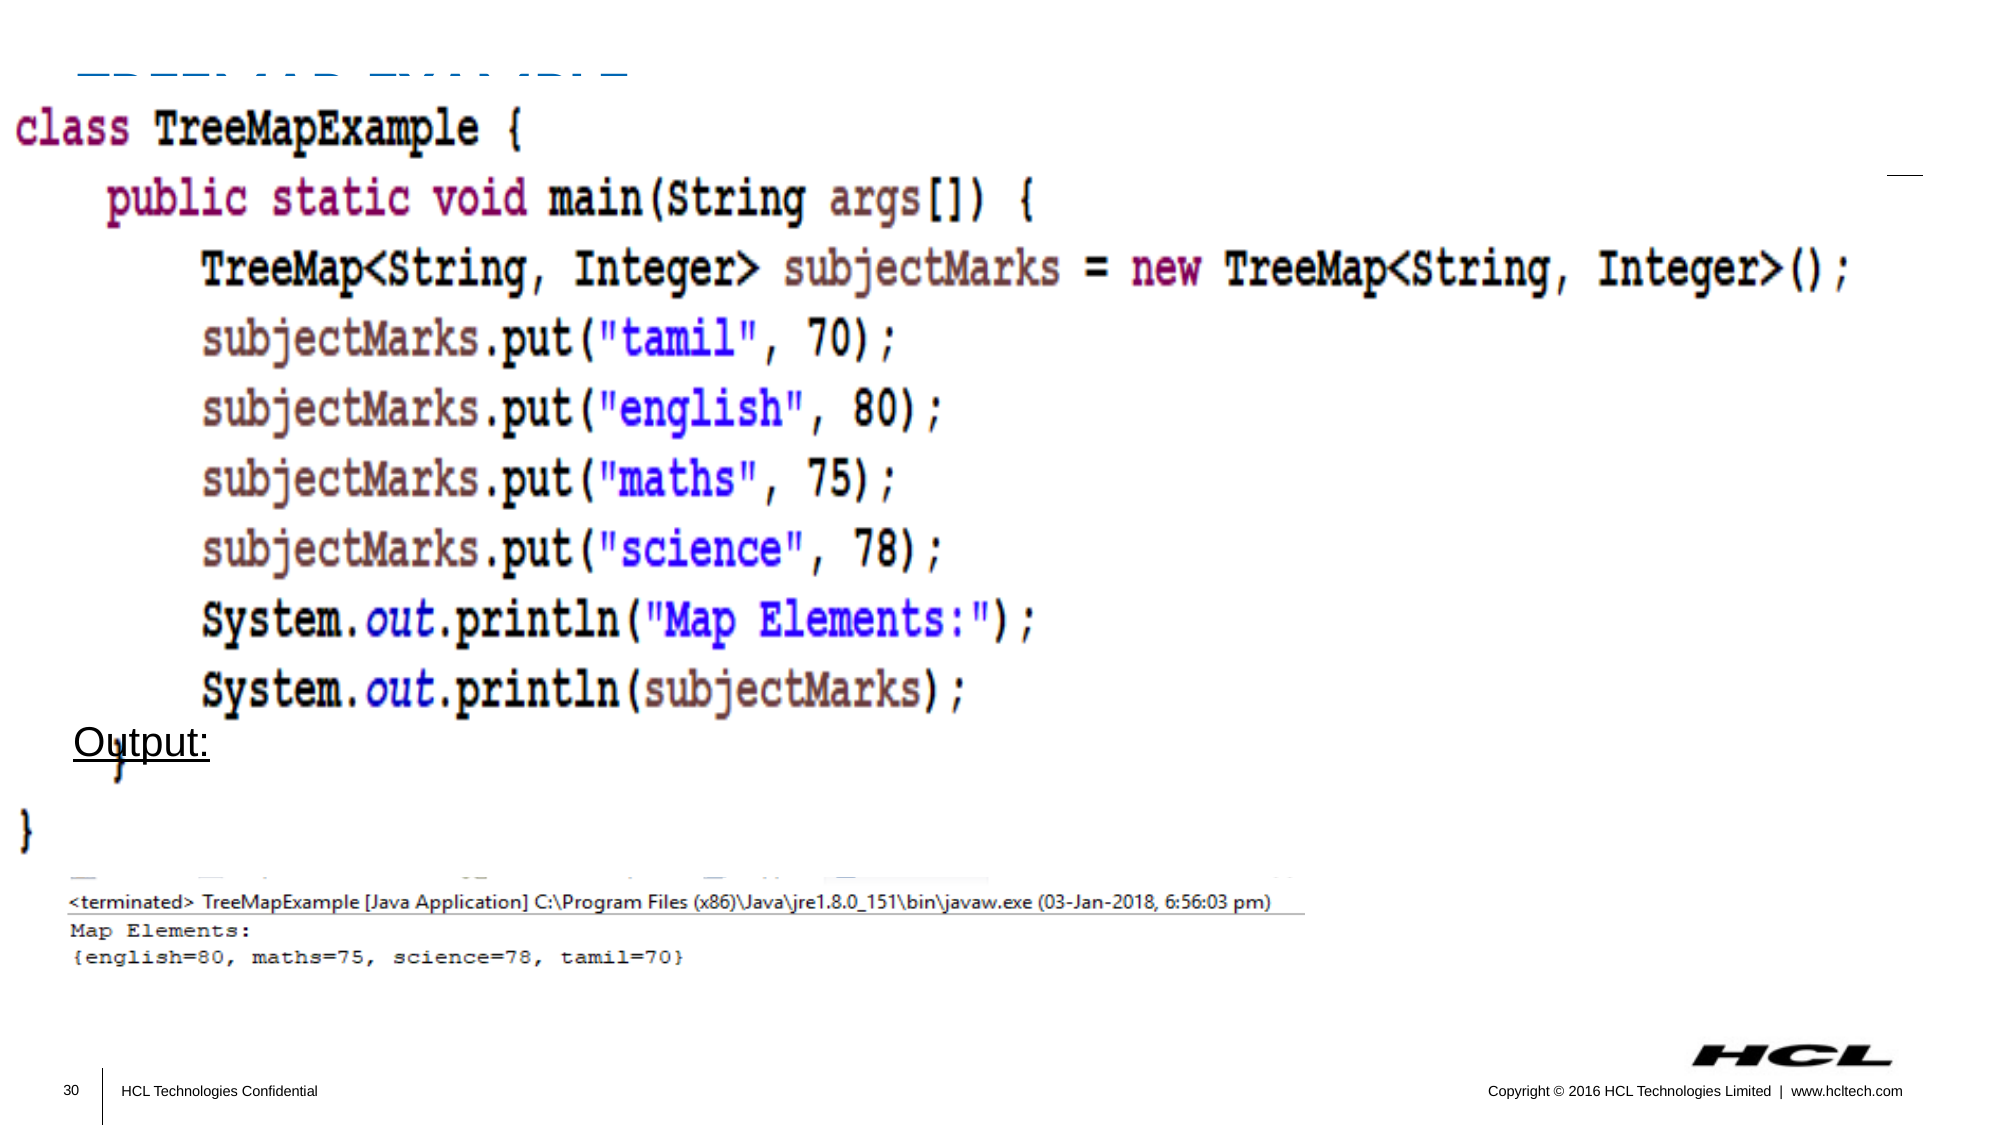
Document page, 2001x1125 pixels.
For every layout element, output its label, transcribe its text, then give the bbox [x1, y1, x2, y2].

picture [1660, 1024, 1924, 1080]
title TreeMap Example [62, 42, 1781, 76]
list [11, 76, 1887, 877]
picture [66, 877, 1305, 1037]
